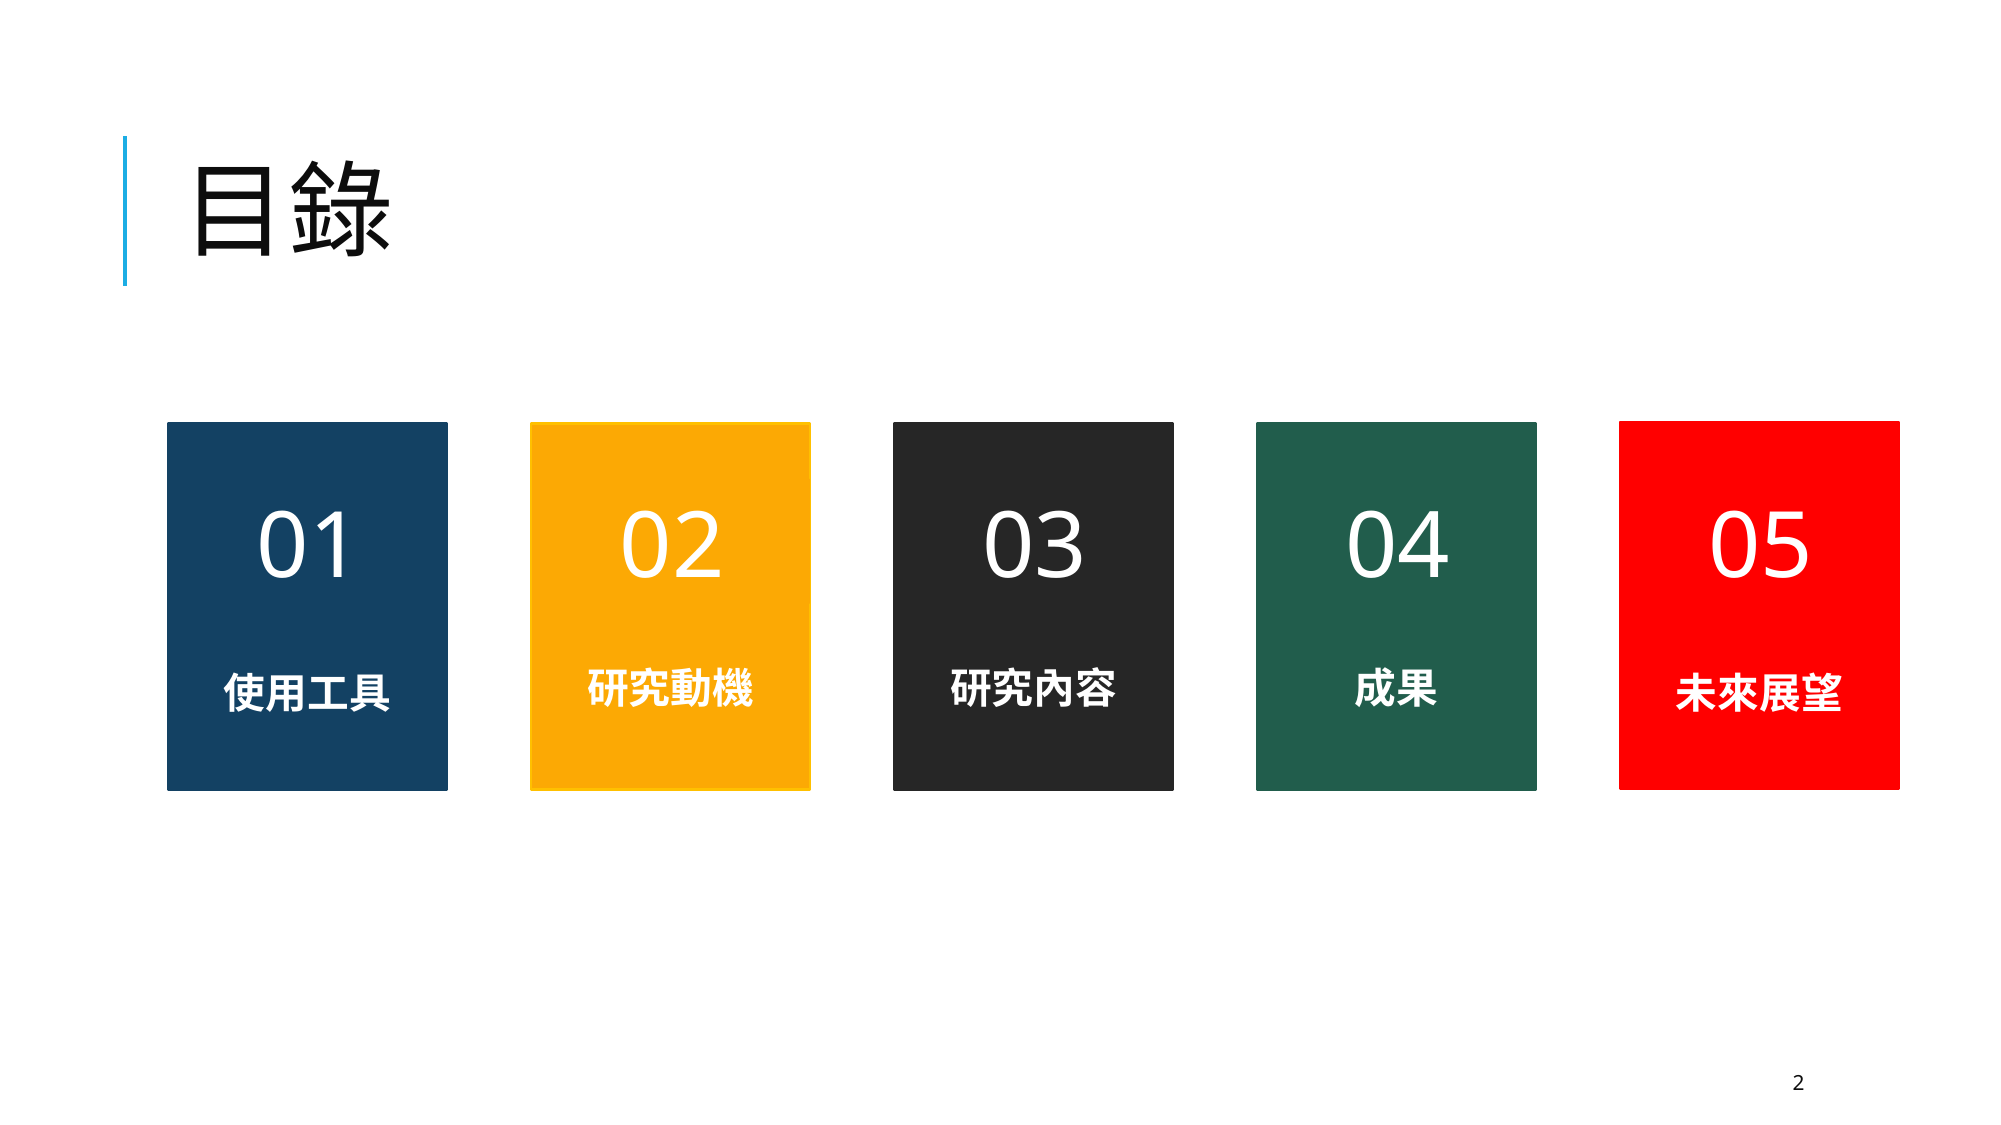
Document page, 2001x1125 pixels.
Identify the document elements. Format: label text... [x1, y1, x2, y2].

slide_number 2 [1777, 1061, 1938, 1107]
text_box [167, 421, 1900, 790]
title 目錄 [168, 96, 1763, 342]
